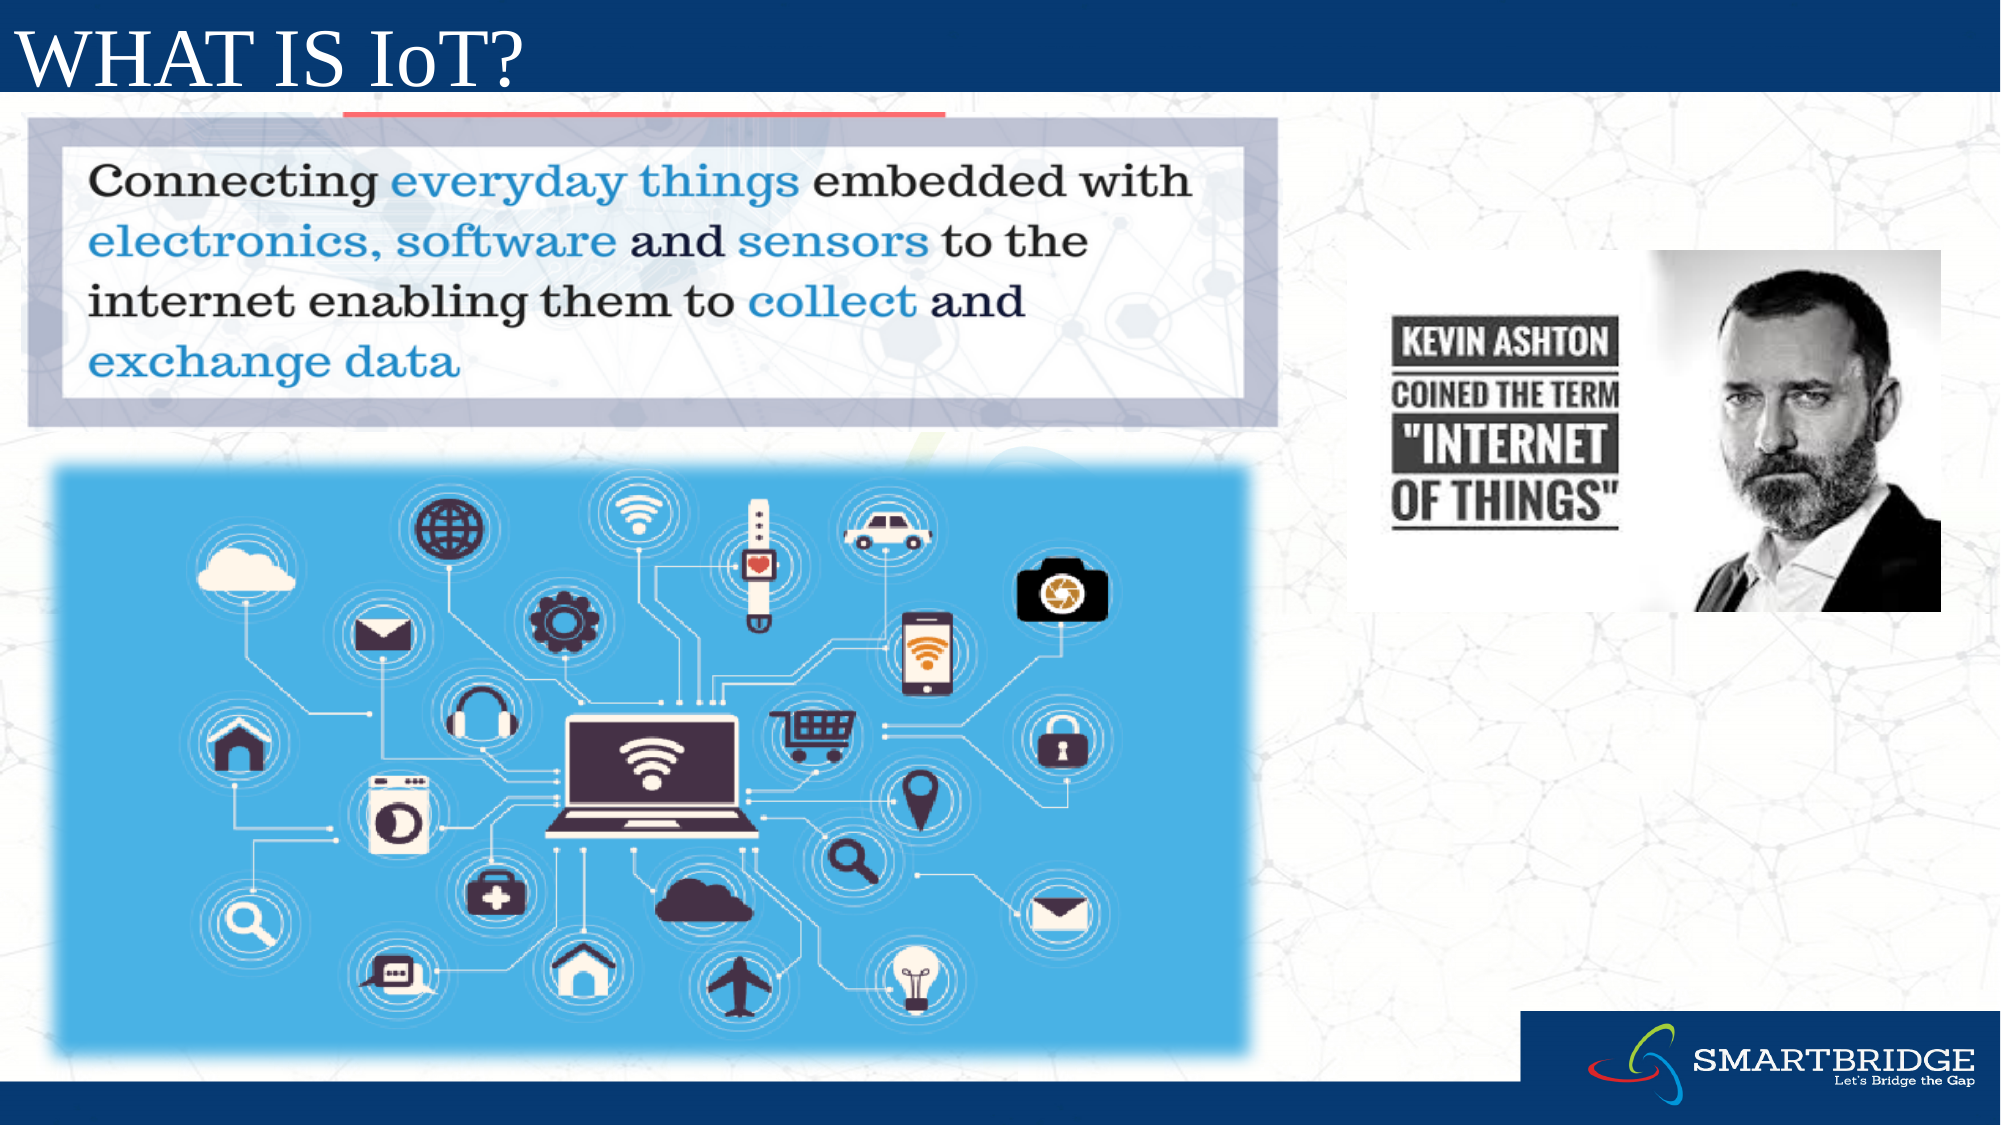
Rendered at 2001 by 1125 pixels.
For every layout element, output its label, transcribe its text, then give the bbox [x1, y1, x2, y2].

text_box WHAT IS IoT? [0, 0, 1216, 111]
picture [0, 0, 2001, 1125]
